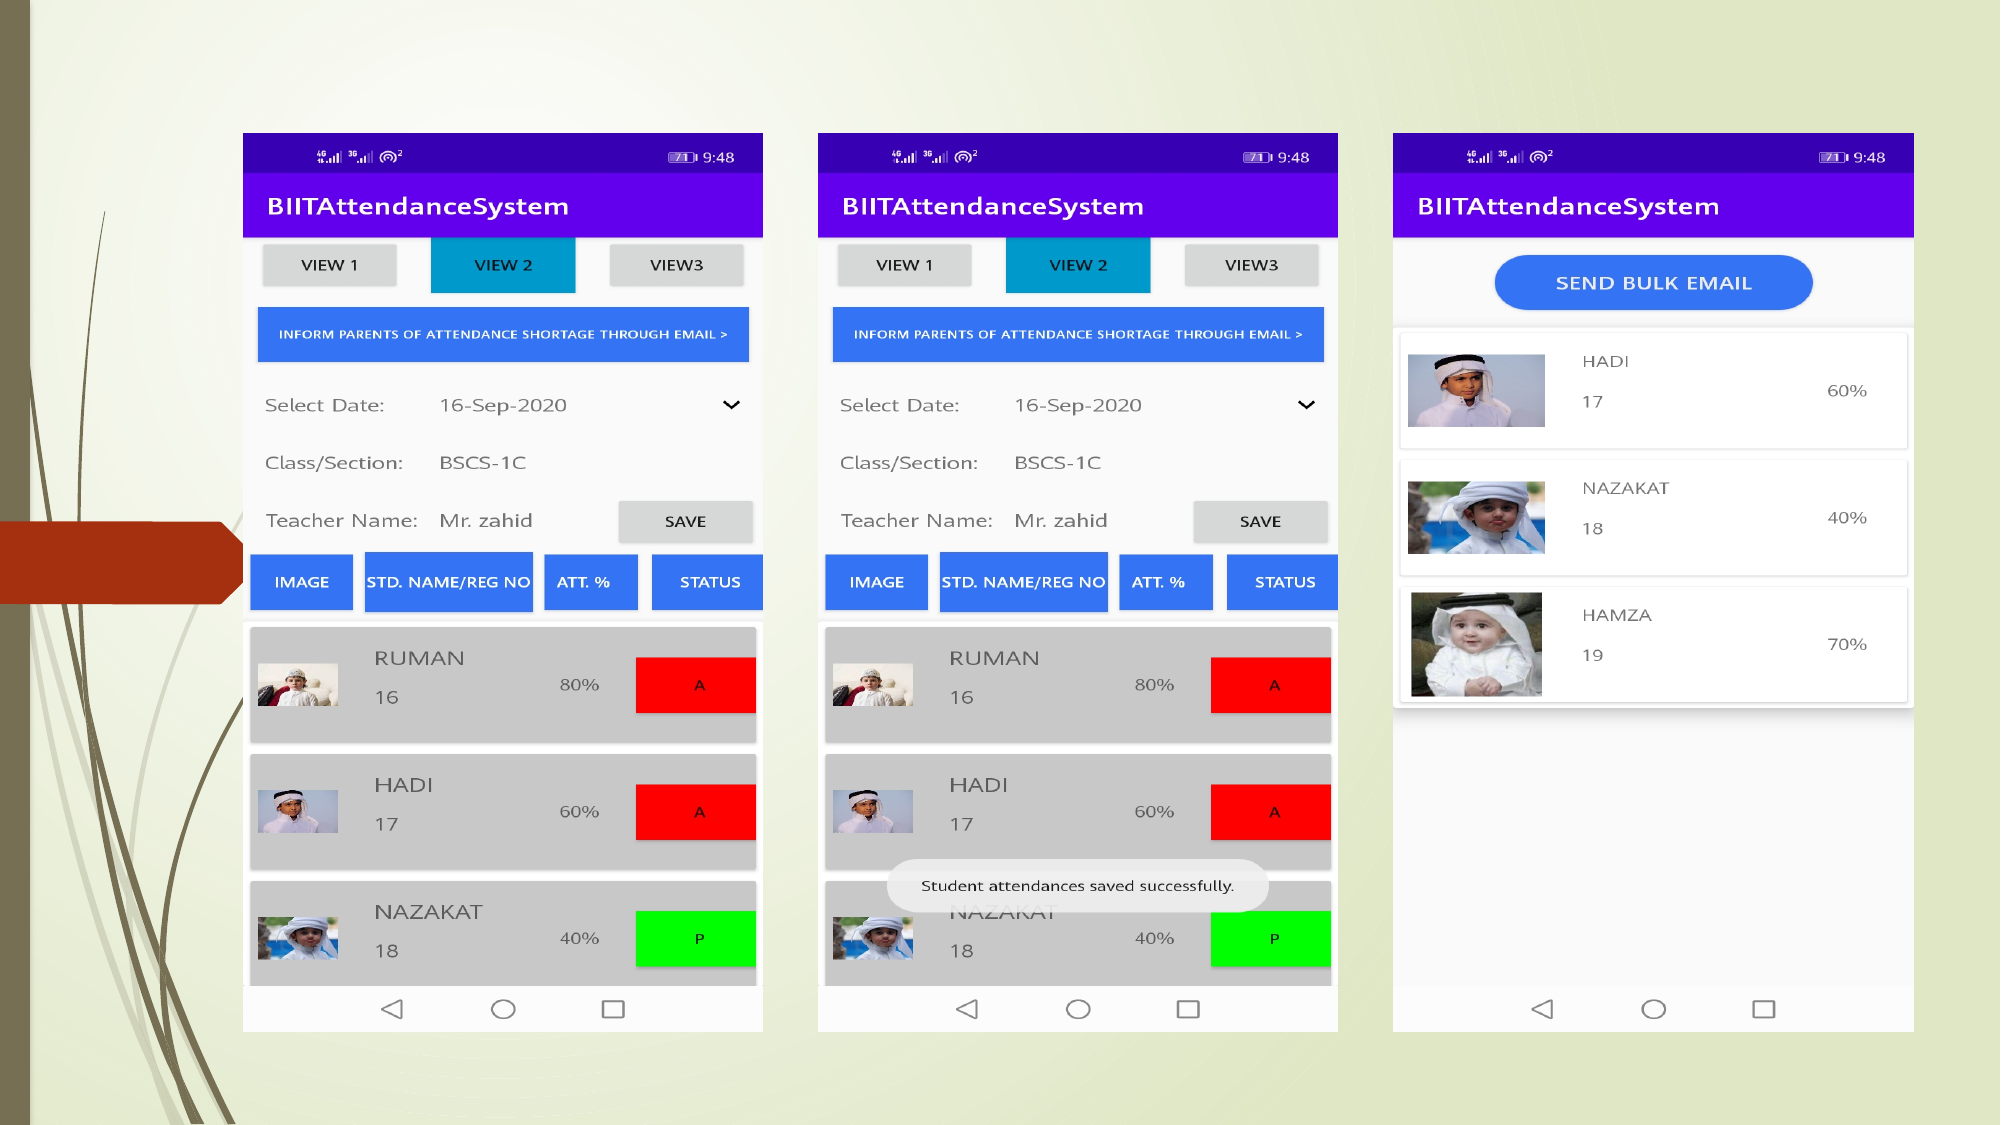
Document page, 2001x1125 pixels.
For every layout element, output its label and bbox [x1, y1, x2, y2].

picture [818, 133, 1338, 1032]
picture [1393, 133, 1914, 1032]
picture [242, 133, 763, 1032]
